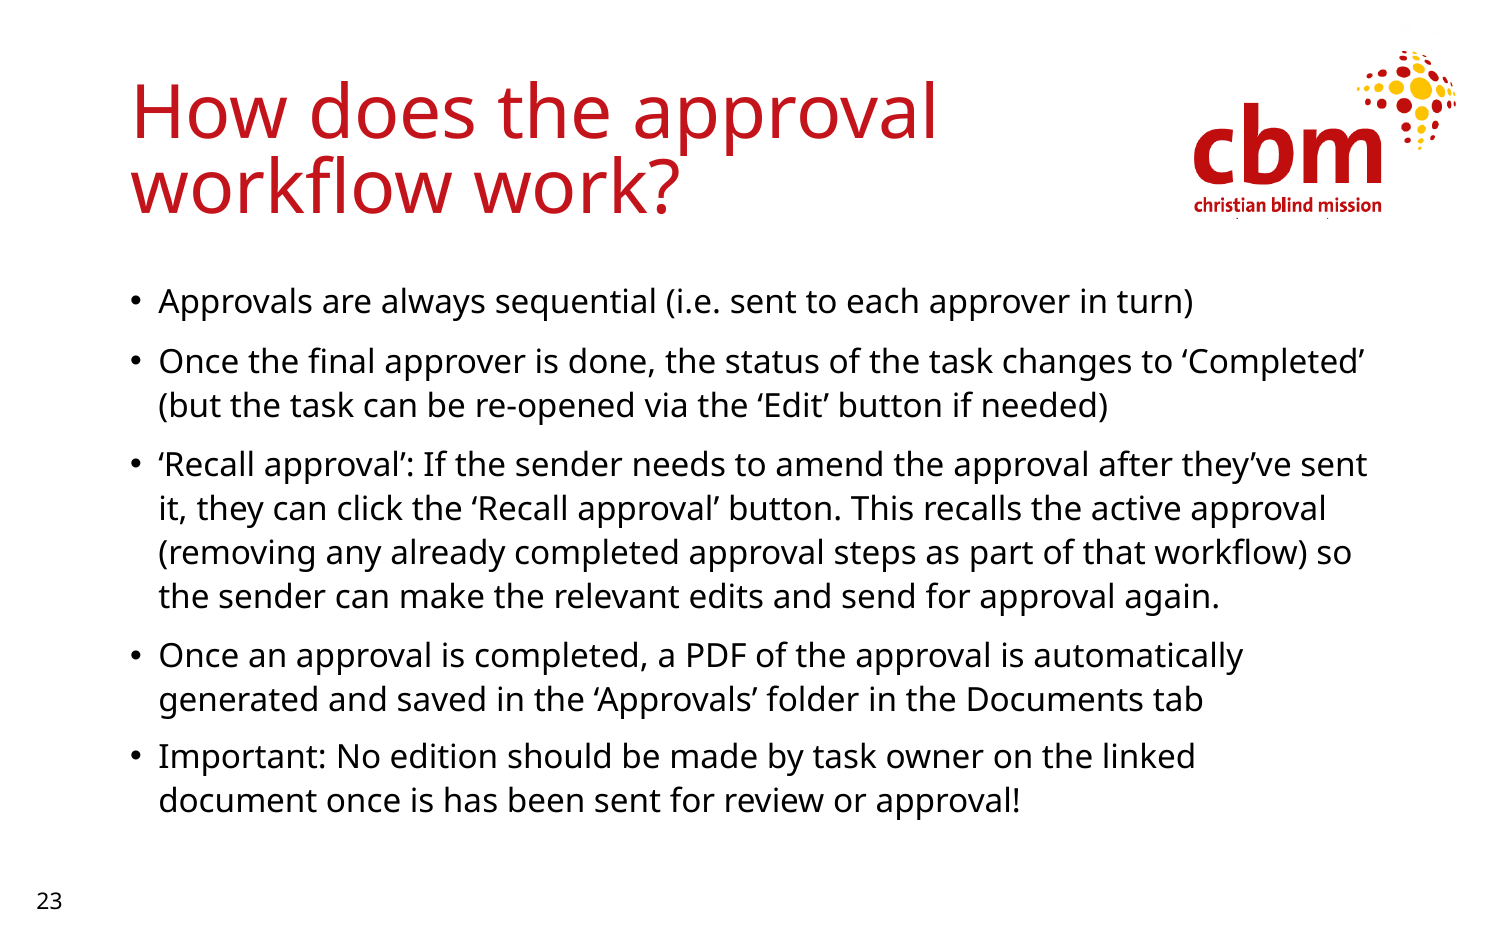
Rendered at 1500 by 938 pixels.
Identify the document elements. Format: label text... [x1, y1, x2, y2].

slide_number 23 [21, 878, 472, 938]
picture [1166, 24, 1490, 236]
list Approvals are always sequential (i.e. sent to each approver in turn) Once the final approver is done, the status of the task changes to ‘Completed’ (but the task can be re-opened via the ‘Edit’ button if needed) ‘Recall approval’: If the sender needs to amend the approval after they’ve sent it, they can click the ‘Recall approval’ button. This recalls the active approval (removing any already completed approval steps as part of that workflow) so the sender can make the relevant edits and send for approval again. Once an approval is completed, a PDF of the approval is automatically generated and saved in the ‘Approvals’ folder in the Documents tab Important: No edition should be made by task owner on the linked document once is has been sent for review or approval! [130, 276, 1370, 818]
title How does the approval workflow work? [130, 77, 1370, 225]
